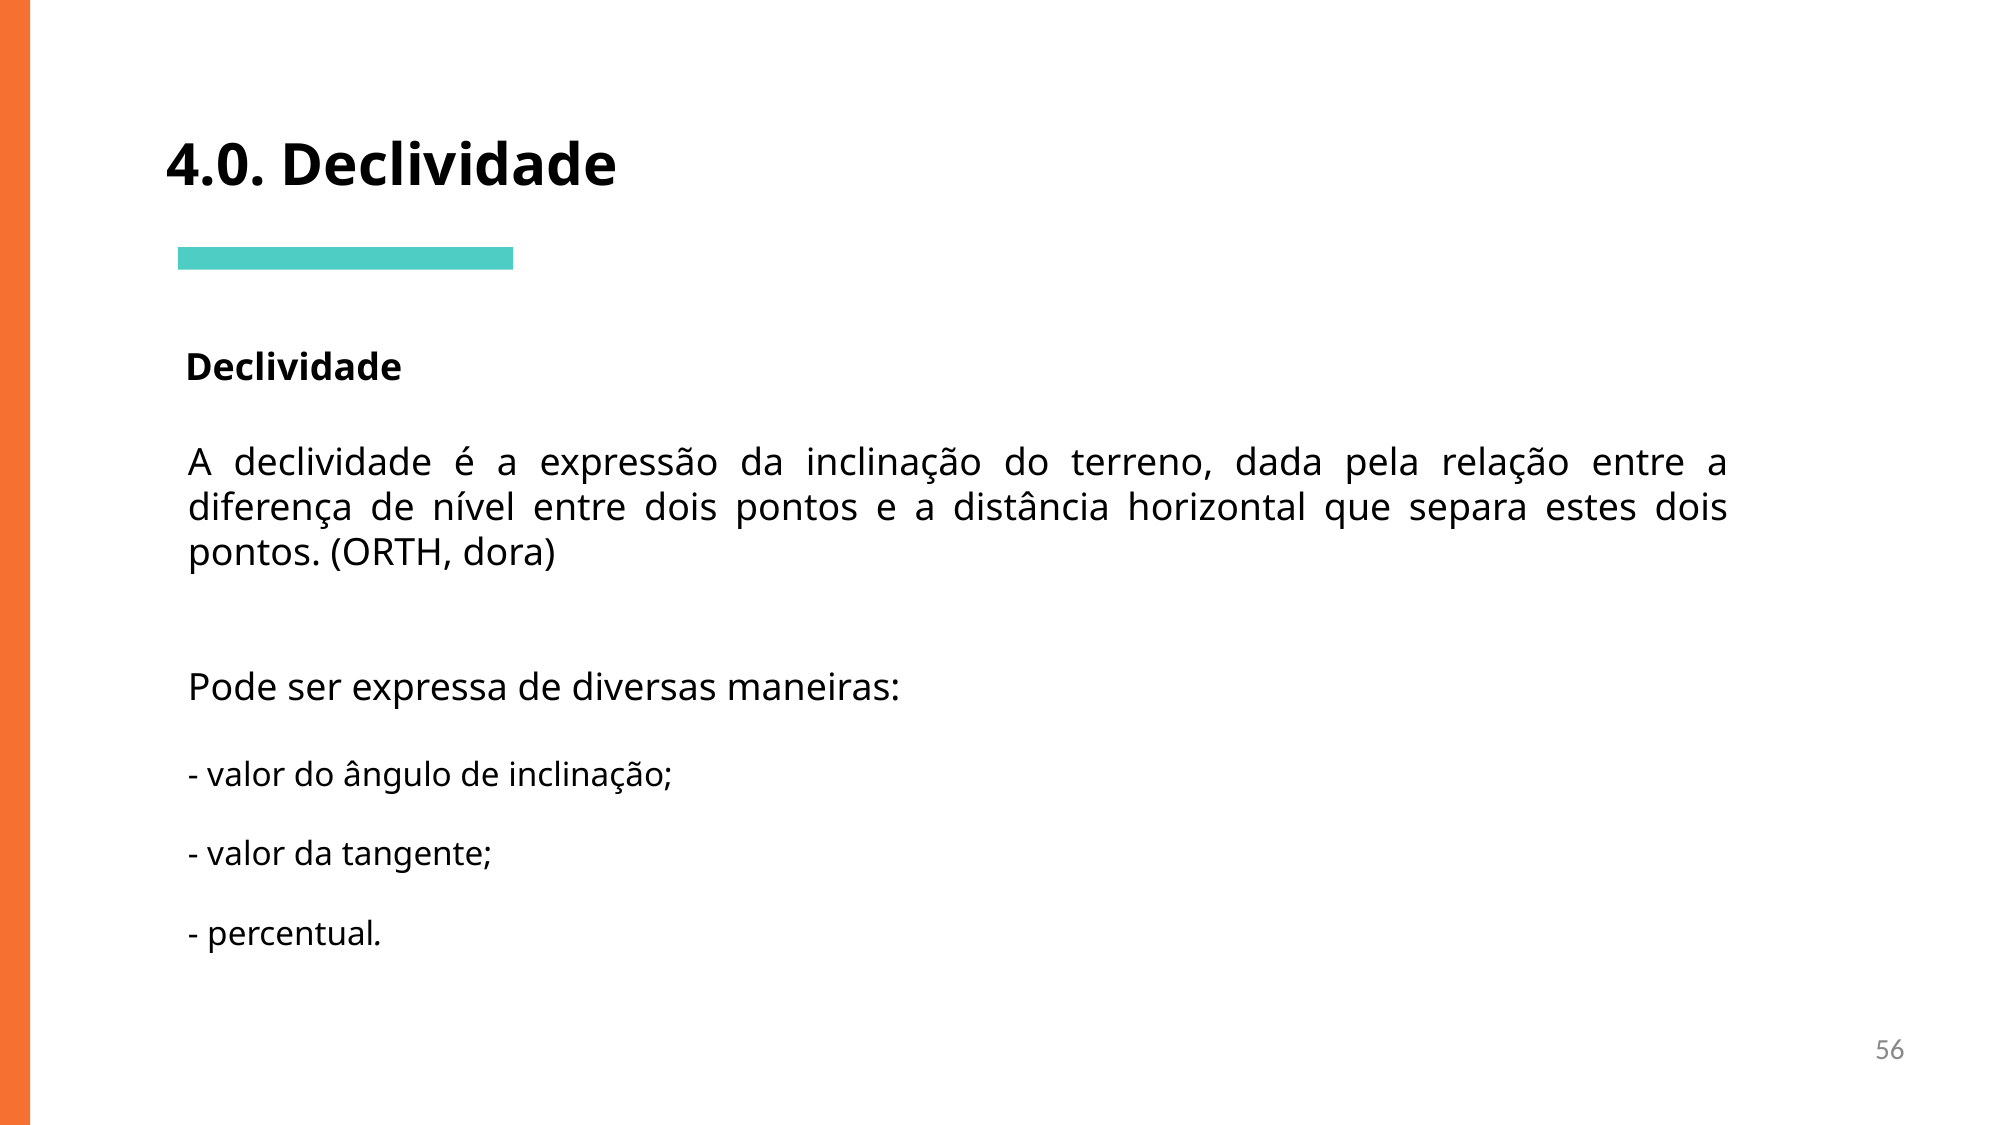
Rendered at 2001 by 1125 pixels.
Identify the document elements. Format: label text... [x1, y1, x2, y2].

text_box [279, 236, 1668, 289]
text_box Declividade [170, 312, 431, 377]
text_box A declividade é a expressão da inclinação do terreno, dada pela relação entre a diferença de nível entre dois pontos e a distância horizontal que separa estes dois pontos. (ORTH, dora) Pode ser expressa de diversas maneiras: - valor do ângulo de inclinação; - valor da tangente; - percentual. [173, 430, 1745, 1080]
title 4.0. Declividade [151, 104, 965, 212]
slide_number 56 [1860, 1023, 1959, 1099]
